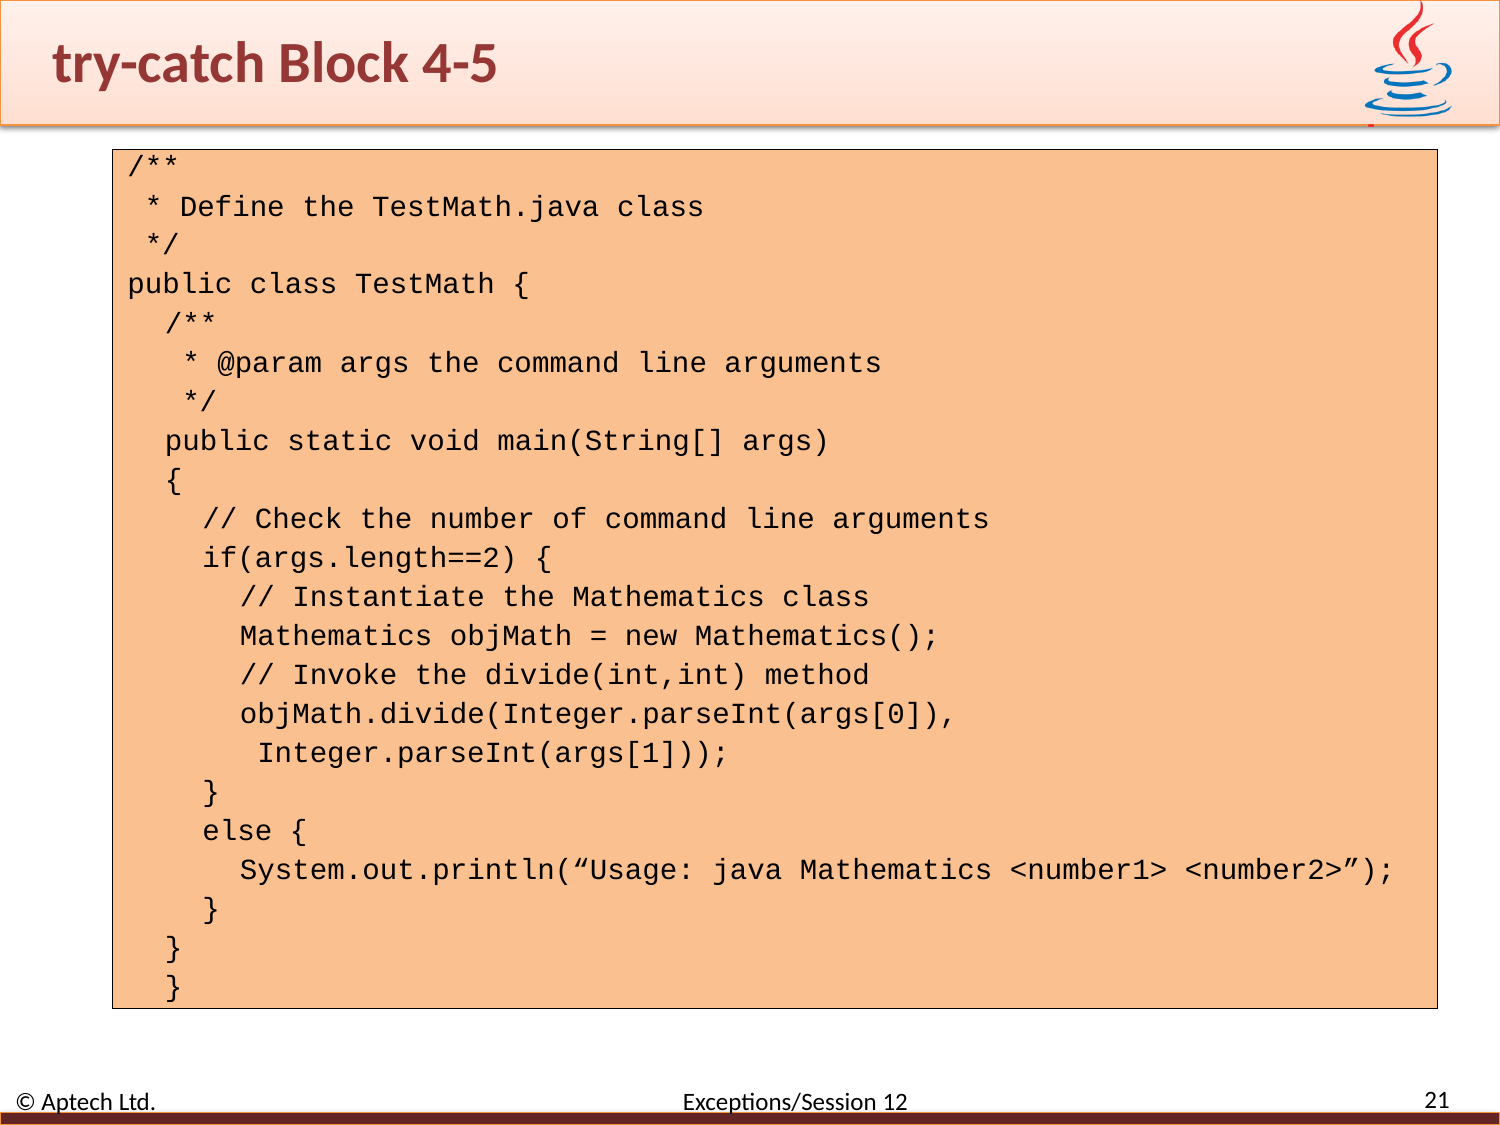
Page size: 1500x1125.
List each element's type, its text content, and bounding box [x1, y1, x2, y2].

slide_number 21 [1337, 1084, 1465, 1113]
picture [1362, 0, 1454, 127]
text_box /** * Define the TestMath.java class */ public class TestMath { /** * @param args the command line arguments */ public static void main(String[] args) { // Check the number of command line arguments if(args.length==2) { // Instantiate the Mathematics class Mathematics objMath = new Mathematics(); // Invoke the divide(int,int) method objMath.divide(Integer.parseInt(args[0]), Integer.parseInt(args[1])); } else { System.out.println(“Usage: java Mathematics <number1> <number2>”); } } } [112, 149, 1438, 1009]
title try-catch Block 4-5 [37, 24, 1288, 93]
footer © Aptech Ltd. Exceptions/Session 12 [0, 1087, 1325, 1113]
